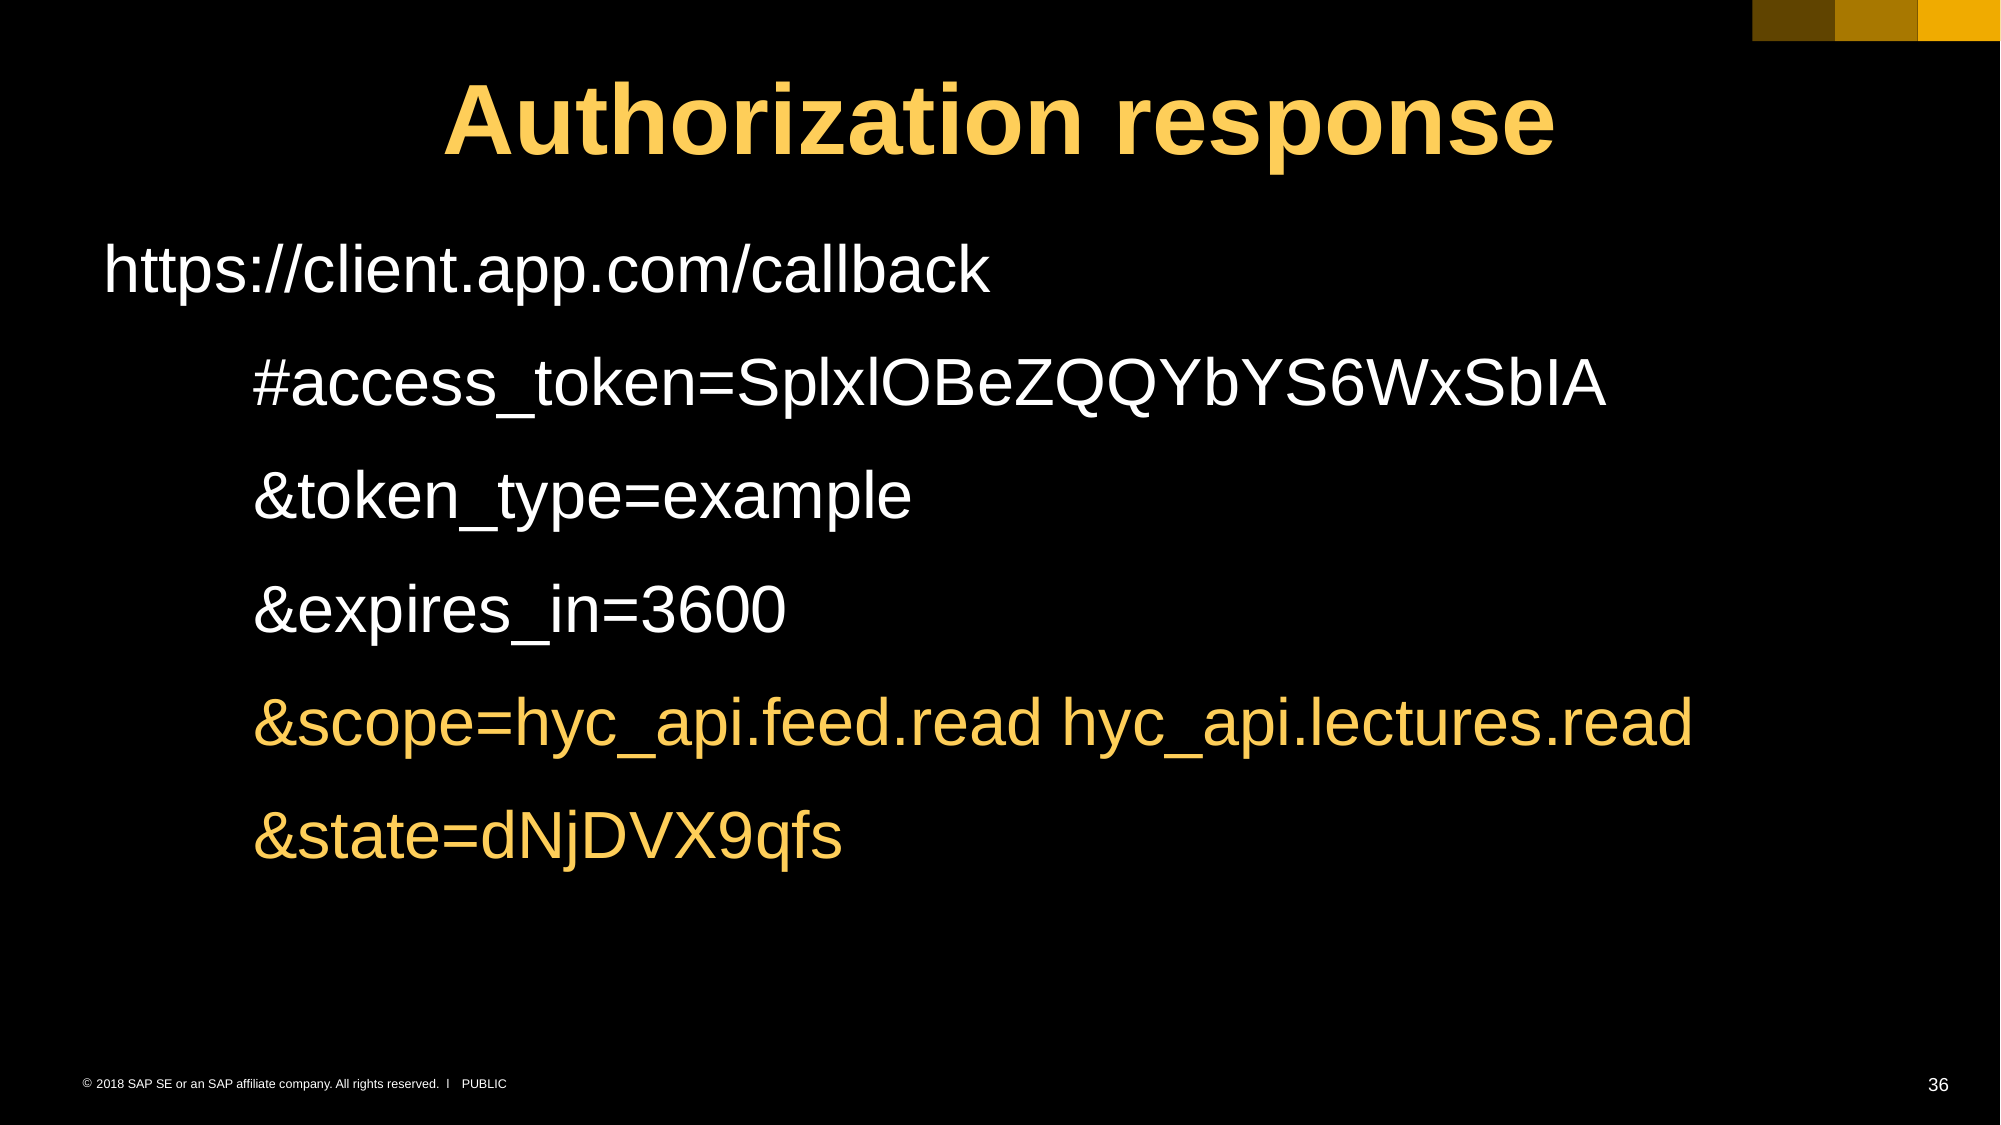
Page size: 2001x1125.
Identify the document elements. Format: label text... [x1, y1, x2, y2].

text_box Authorization response [81, 46, 1919, 182]
text_box https://client.app.com/callback #access_token=SplxlOBeZQQYbYS6WxSbIA &token_type=example &expires_in=3600 &scope=hyc_api.feed.read hyc_api.lectures.read &state=dNjDVX9qfs [103, 225, 1697, 873]
